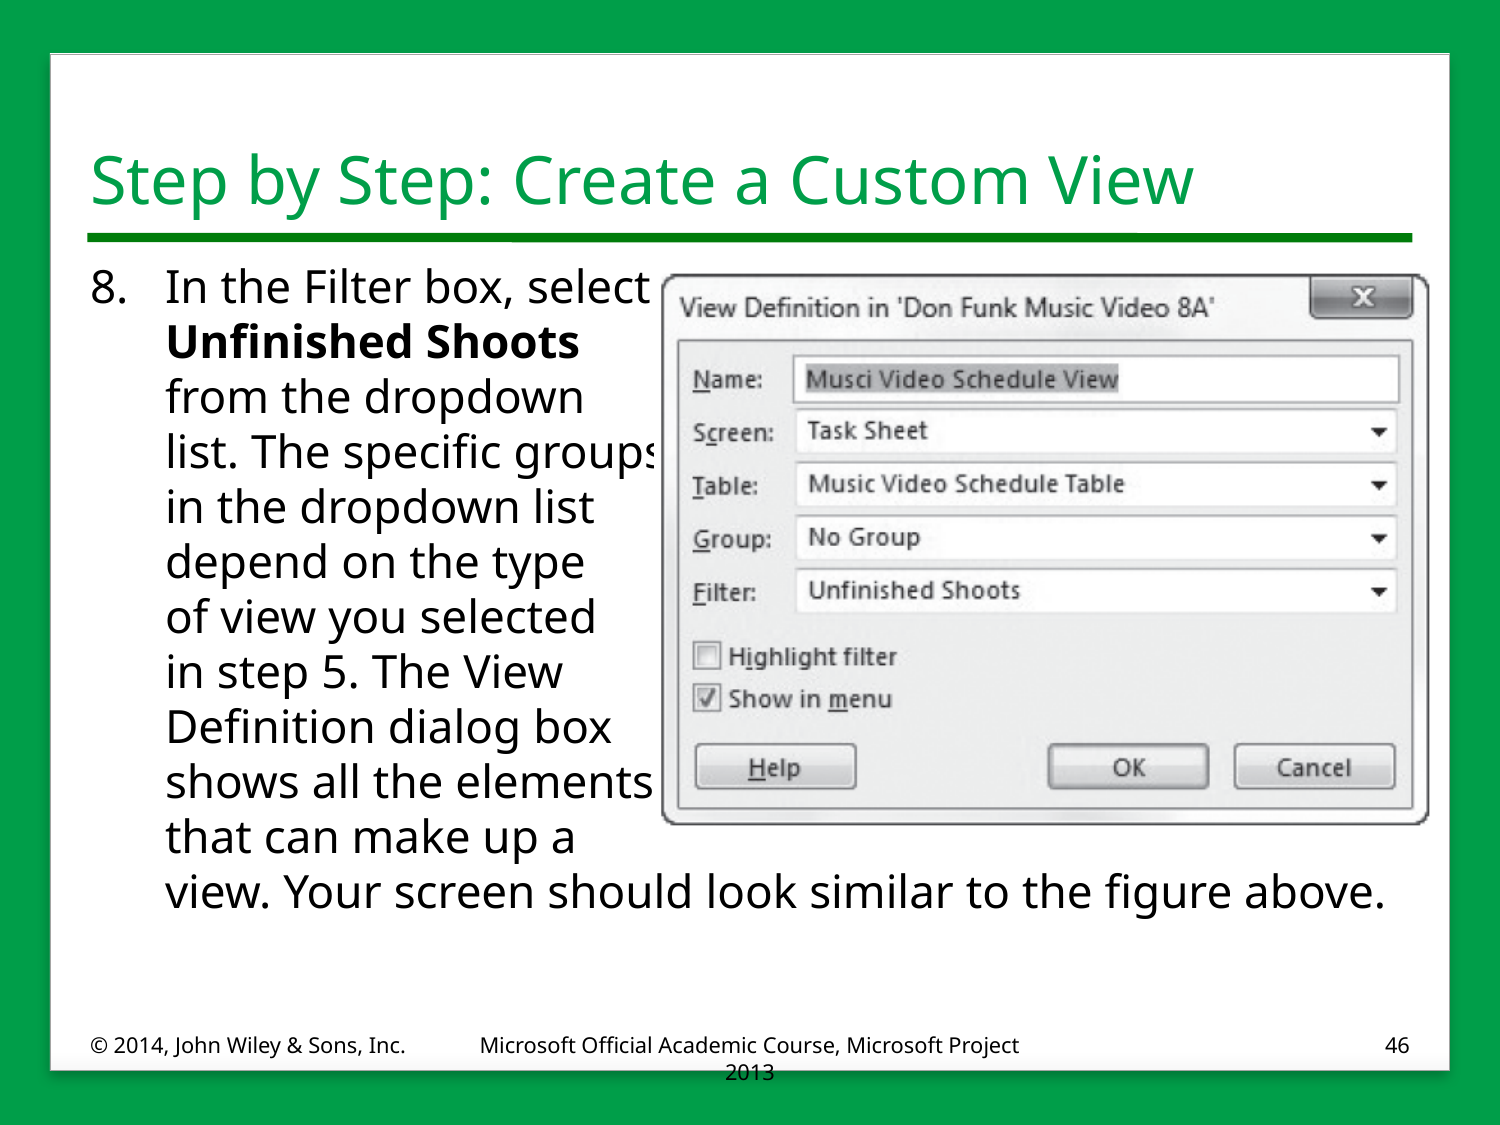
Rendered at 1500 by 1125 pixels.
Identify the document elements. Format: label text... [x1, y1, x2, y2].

slide_number © 2014, John Wiley & Sons, Inc. [74, 1024, 426, 1103]
title Step by Step: Create a Custom View [74, 74, 1426, 226]
slide_number 46 [1074, 1024, 1426, 1103]
footer Microsoft Official Academic Course, Microsoft Project 2013 [449, 1024, 1051, 1103]
list 8. In the Filter box, select Unfinished Shoots from the dropdown list. The specific groups in the dropdown list depend on the type of view you selected in step 5. The View Definition dialog box shows all the elements that can make up a view. Your screen should look similar to the figure above. [75, 249, 1425, 1063]
picture [653, 262, 1437, 836]
